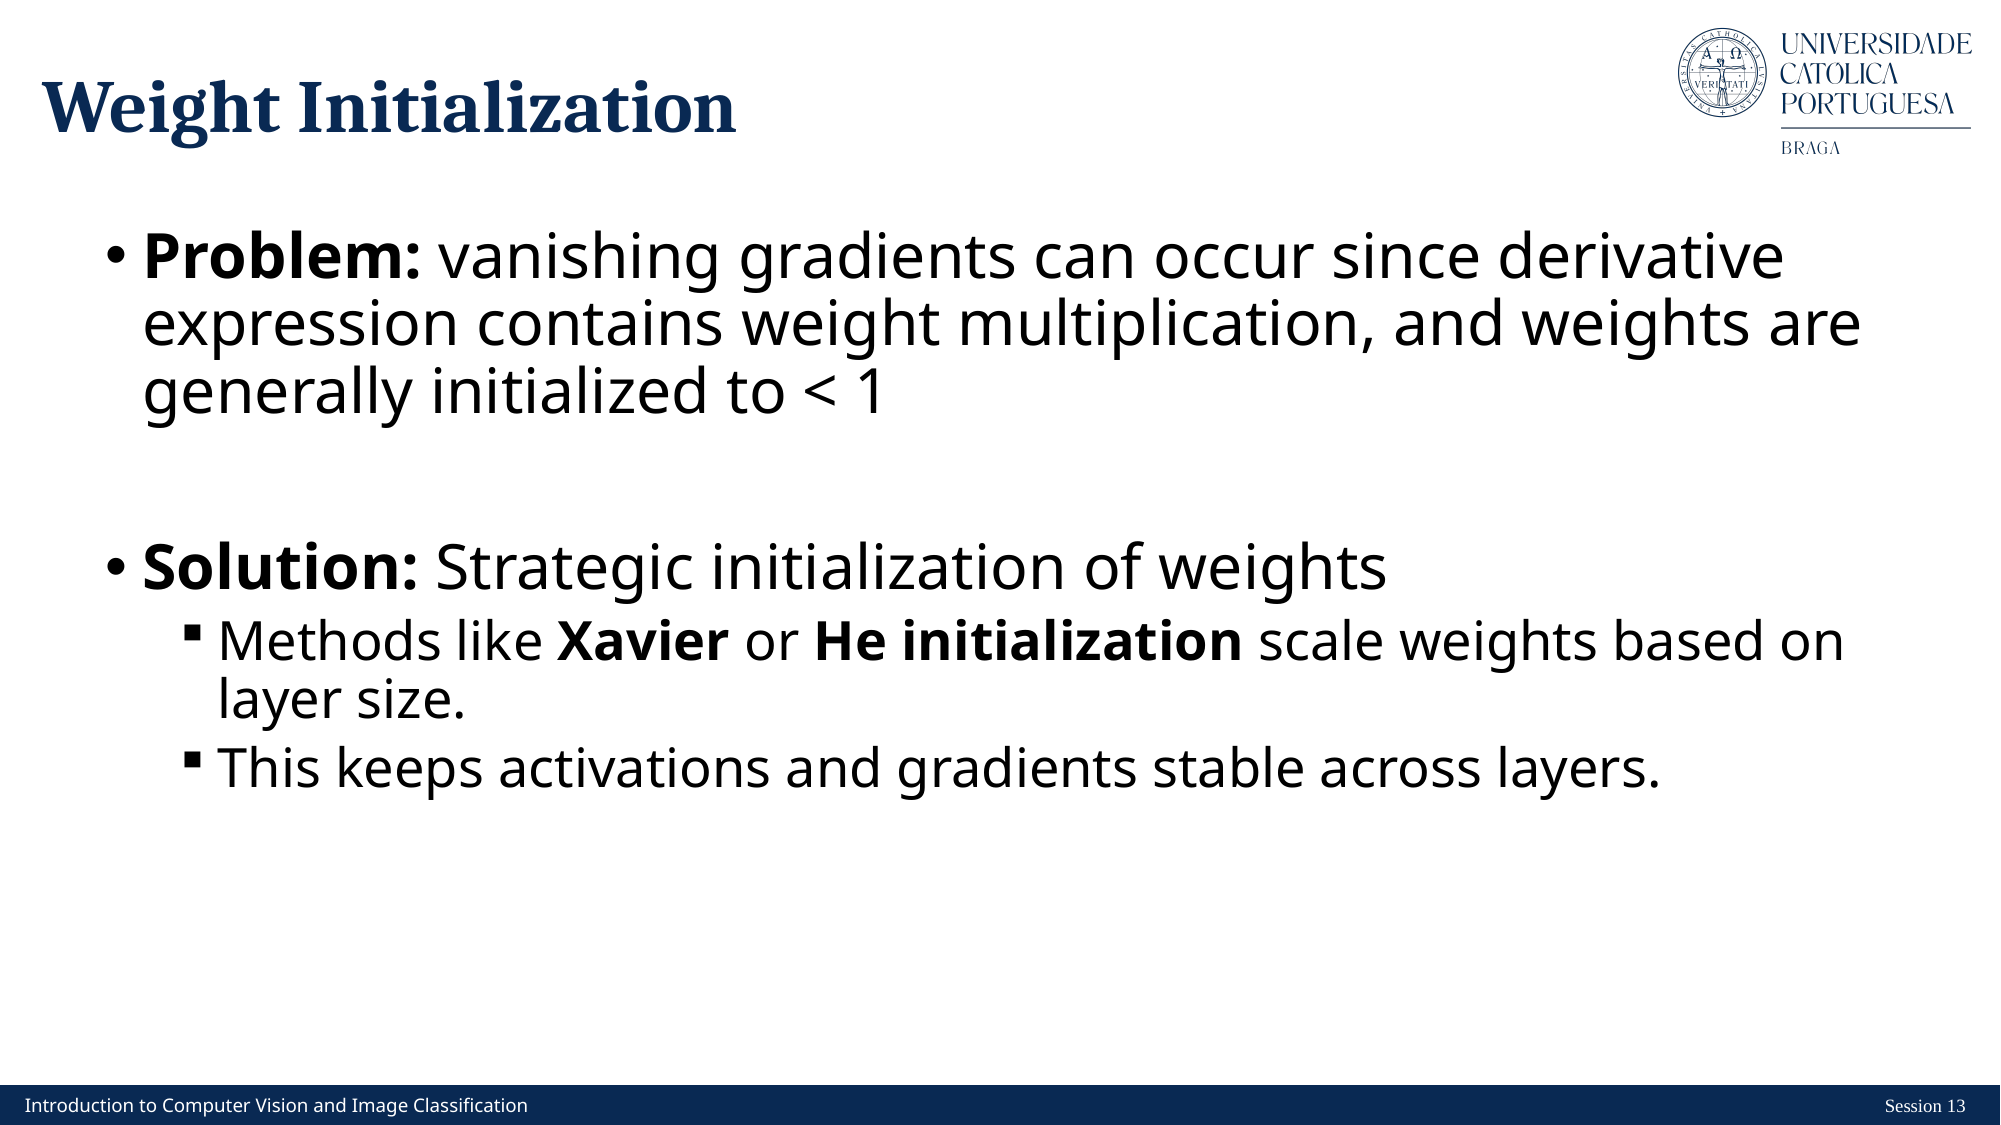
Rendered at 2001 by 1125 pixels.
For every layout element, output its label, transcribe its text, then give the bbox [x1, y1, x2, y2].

text_box Introduction to Computer Vision and Image Classification [9, 1086, 1126, 1125]
list Problem: vanishing gradients can occur since derivative expression contains weight multiplication, and weights are generally initialized to < 1 Solution: Strategic initialization of weights Methods like Xavier or He initialization scale weights based on layer size. This keeps activations and gradients stable across layers. [89, 216, 1895, 1075]
title Weight Initialization [27, 0, 1753, 218]
text_box Session 13 [1126, 1086, 1981, 1125]
picture [1672, 18, 1982, 163]
text_box [0, 1085, 2000, 1125]
